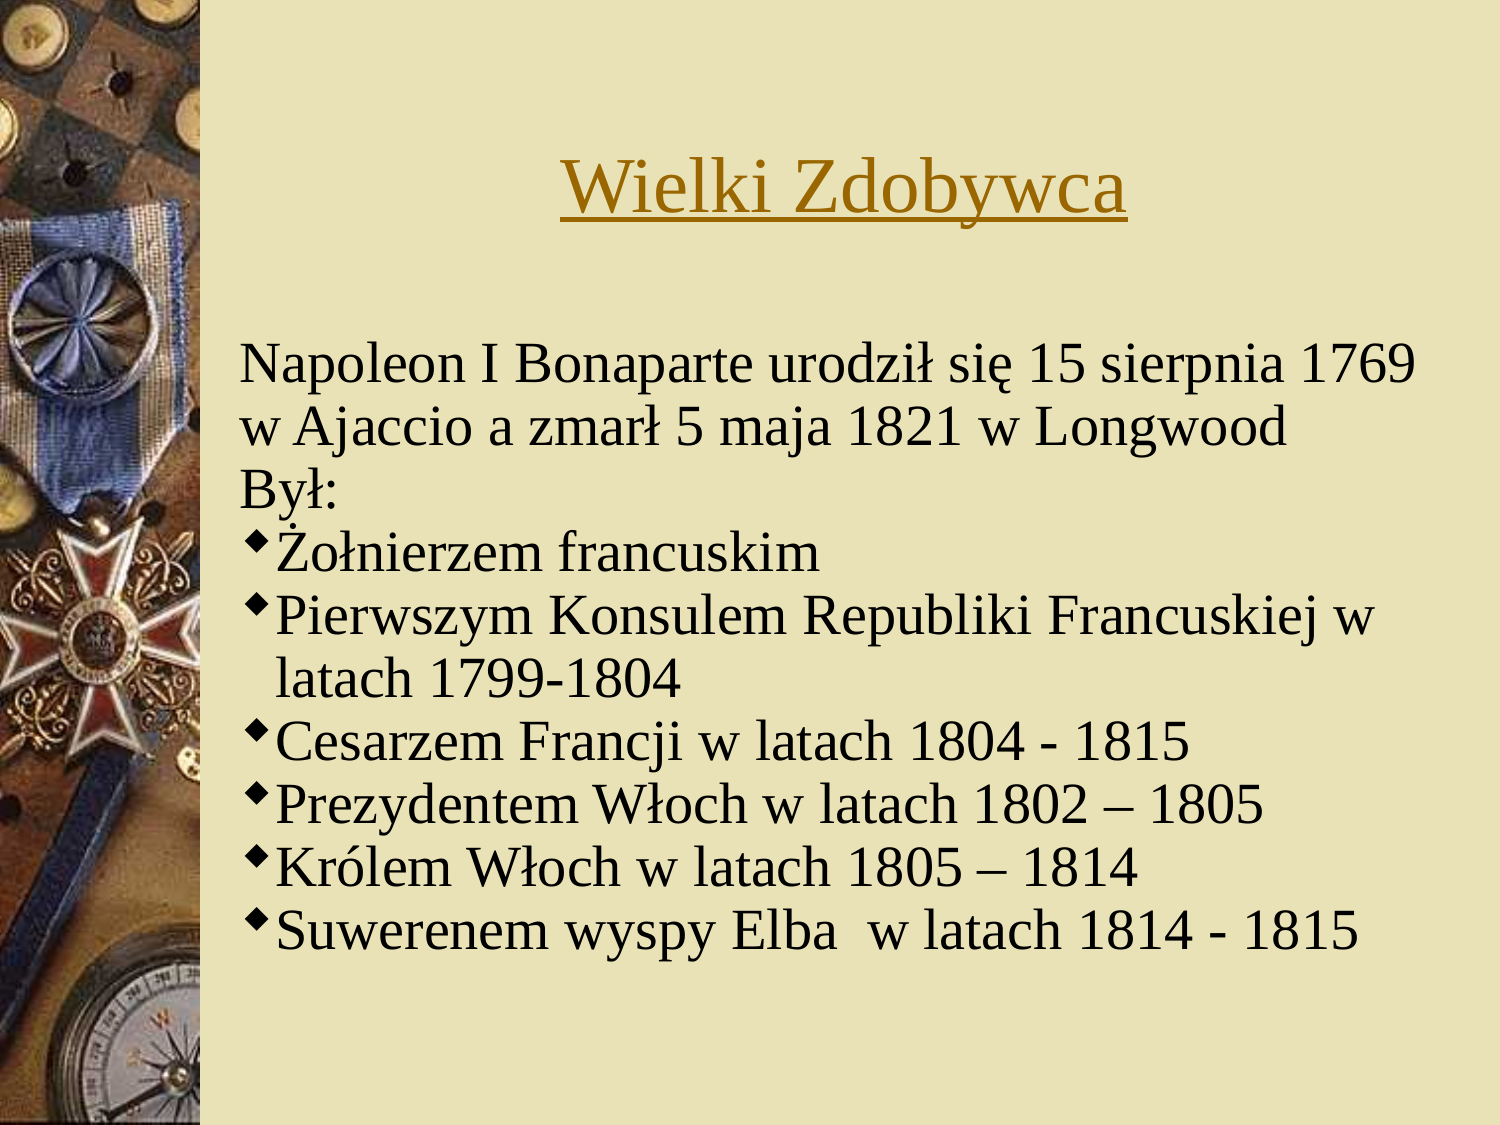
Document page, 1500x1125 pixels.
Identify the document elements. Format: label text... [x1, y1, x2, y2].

picture [0, 0, 200, 1125]
text_box Napoleon I Bonaparte urodził się 15 sierpnia 1769 w Ajaccio a zmarł 5 maja 1821 w Longwood Był: Żołnierzem francuskim Pierwszym Konsulem Republiki Francuskiej w latach 1799-1804 Cesarzem Francji w latach 1804 - 1815 Prezydentem Włoch w latach 1802 – 1805 Królem Włoch w latach 1805 – 1814 Suwerenem wyspy Elba w latach 1814 - 1815 [225, 324, 1475, 1000]
text_box Wielki Zdobywca [225, 87, 1463, 275]
